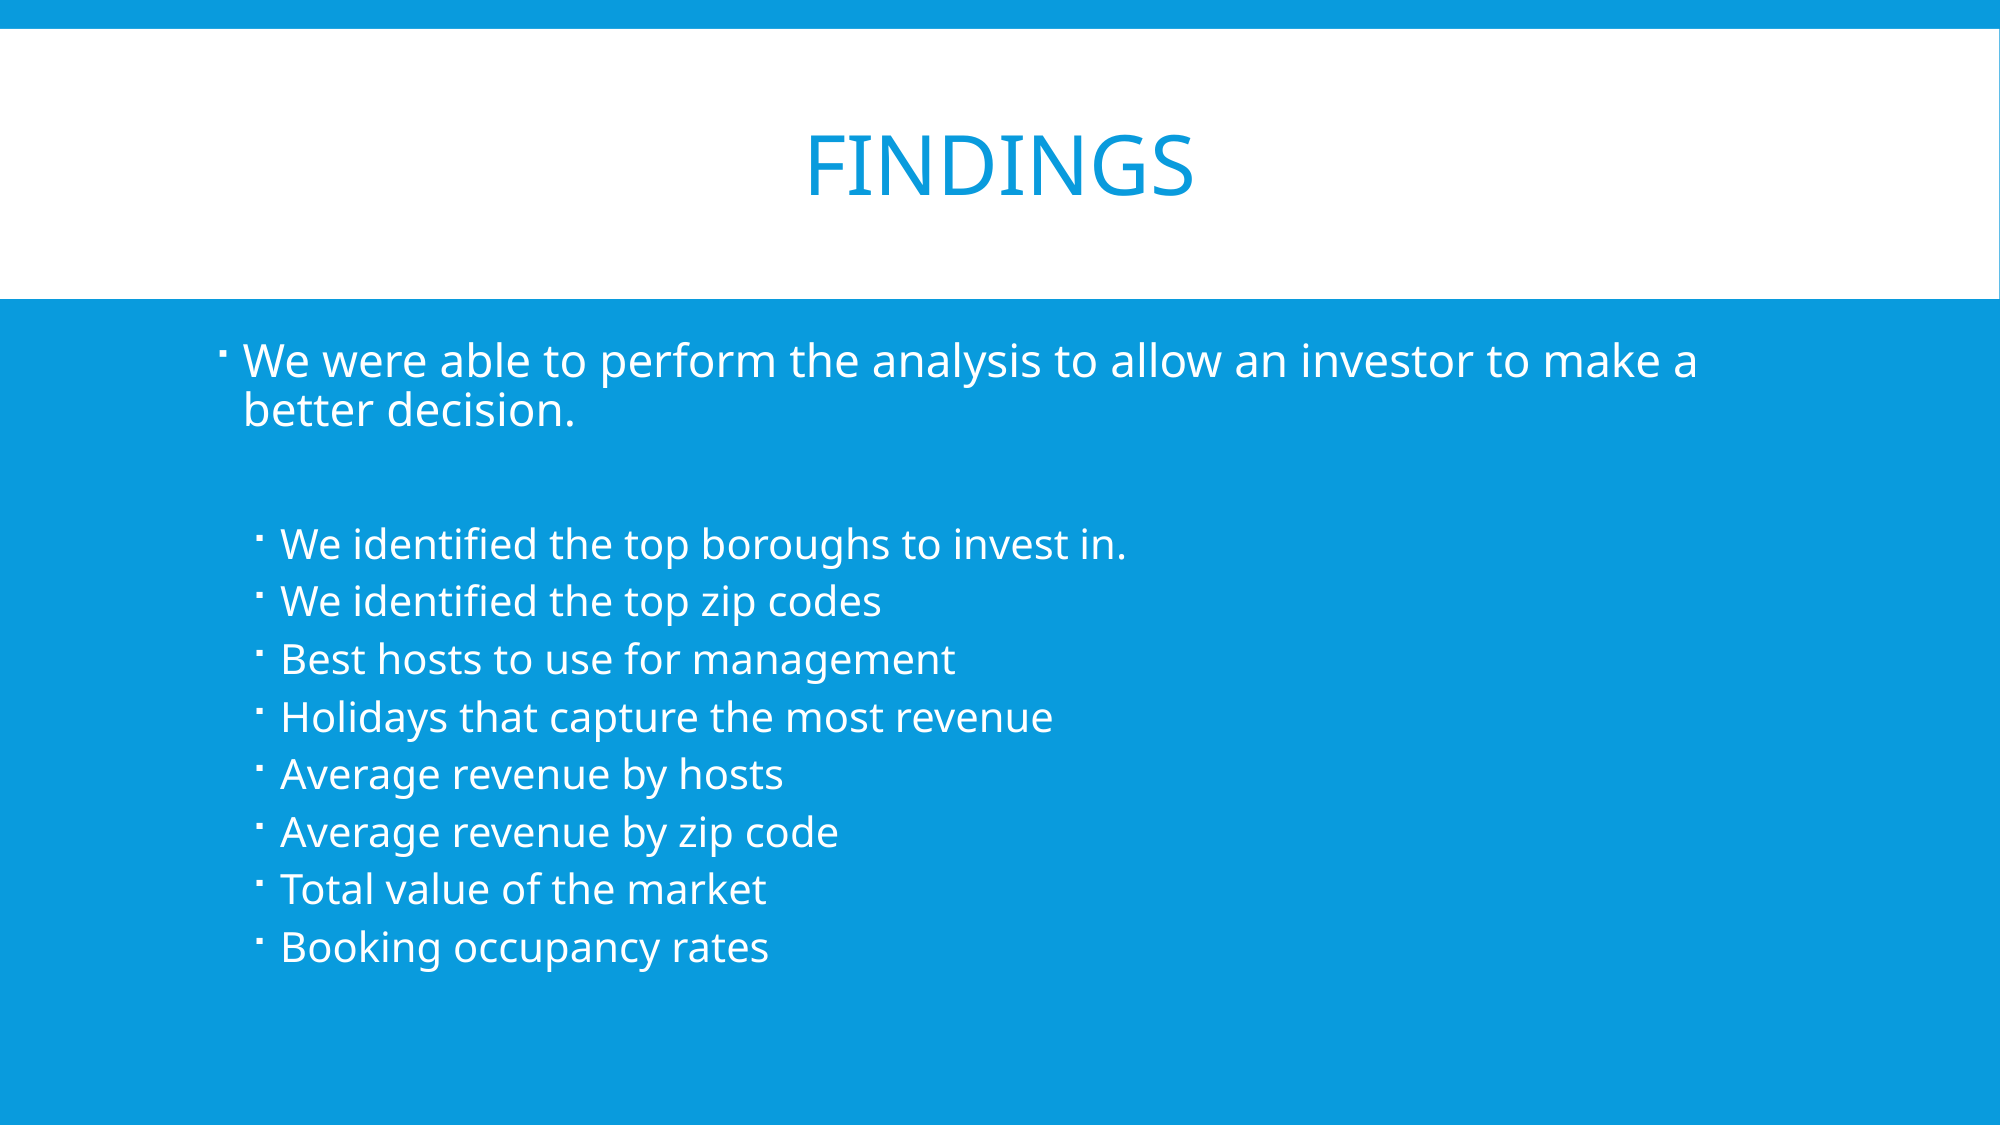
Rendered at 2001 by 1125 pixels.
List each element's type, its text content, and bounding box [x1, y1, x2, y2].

list We were able to perform the analysis to allow an investor to make a better decision. We identified the top boroughs to invest in. We identified the top zip codes Best hosts to use for management Holidays that capture the most revenue Average revenue by hosts Average revenue by zip code Total value of the market Booking occupancy rates [197, 329, 1821, 1020]
title Findings [197, 46, 1803, 295]
